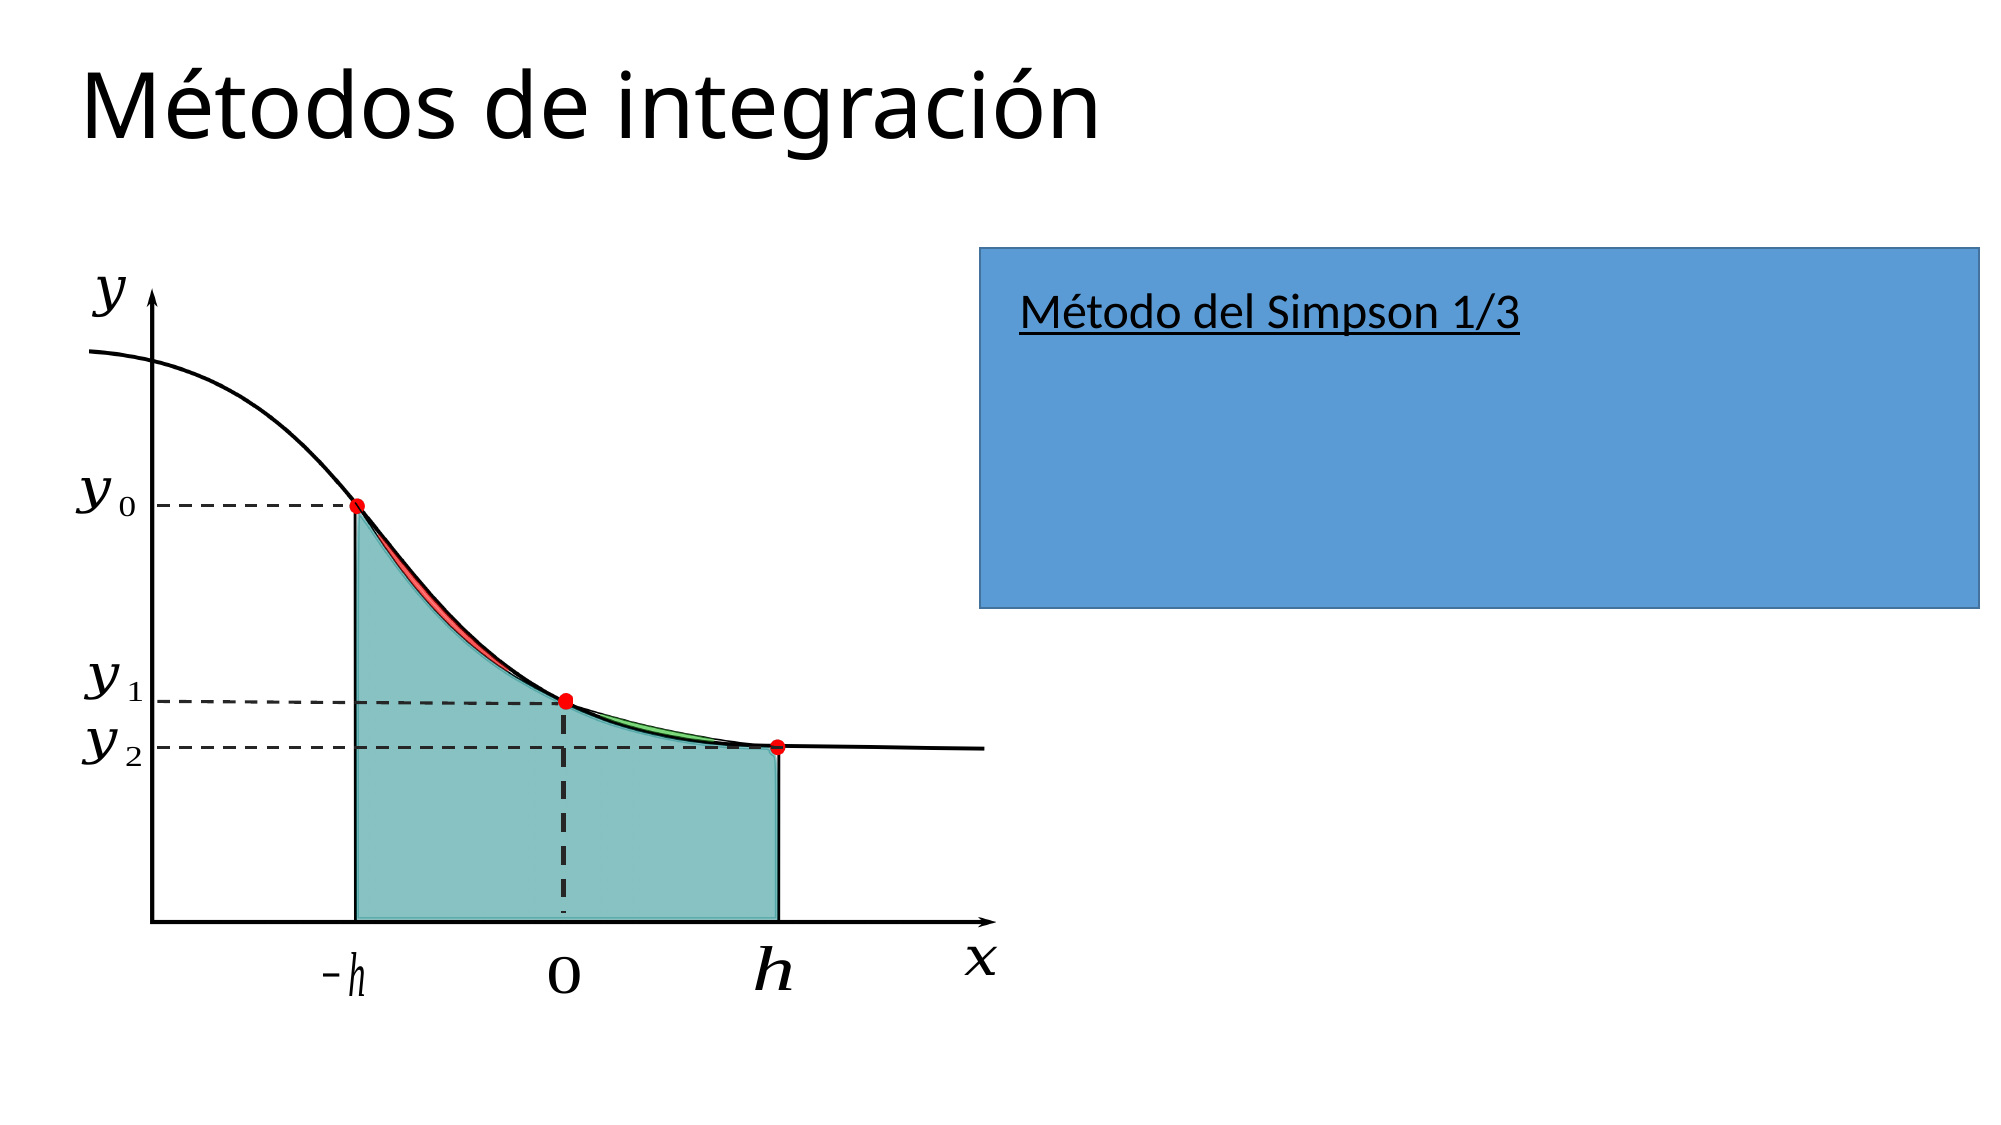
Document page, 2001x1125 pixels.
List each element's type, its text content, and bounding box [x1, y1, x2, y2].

picture [89, 288, 996, 928]
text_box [980, 248, 1979, 609]
title Métodos de integración [64, 0, 1790, 218]
